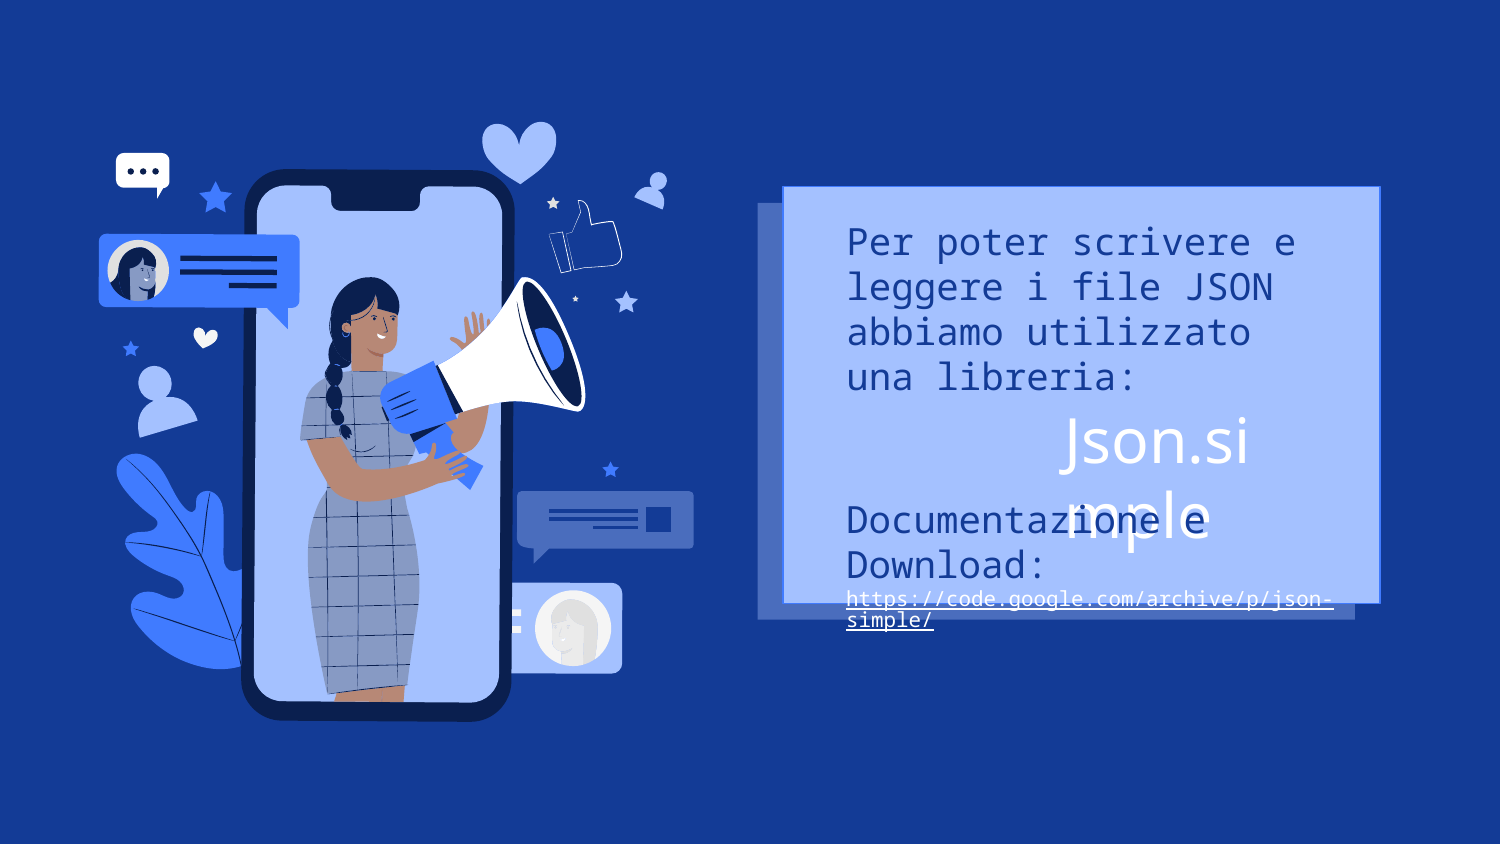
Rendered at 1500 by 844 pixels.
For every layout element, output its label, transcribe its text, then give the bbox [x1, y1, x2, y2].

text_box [98, 121, 694, 723]
text_box Documentazione e Download: https://code.google.com/archive/p/json-simple/ [831, 480, 1354, 728]
title Json.simple [1049, 450, 1324, 480]
title Per poter scrivere e leggere i file JSON abbiamo utilizzato una libreria: [831, 203, 1338, 450]
